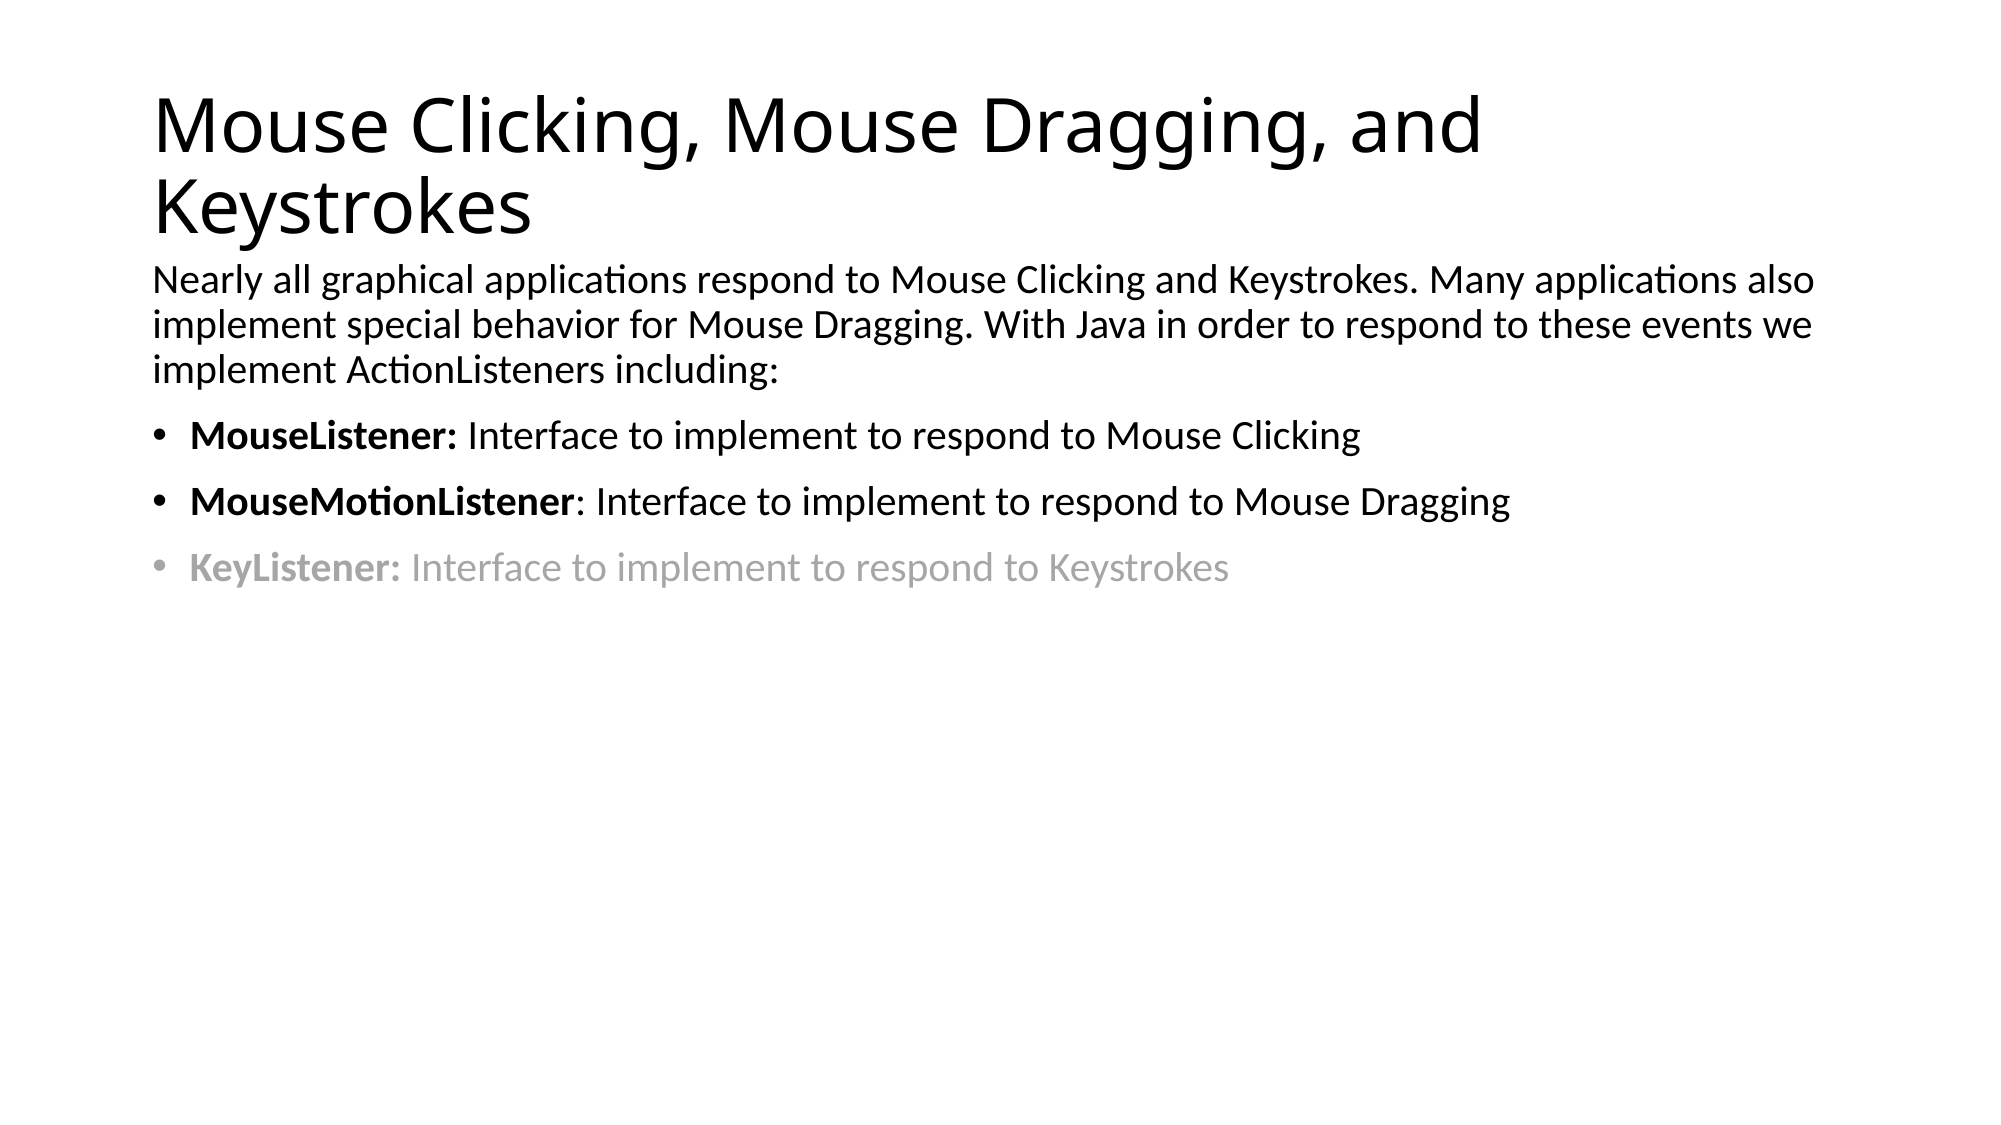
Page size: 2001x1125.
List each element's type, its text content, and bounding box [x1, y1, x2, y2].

list Nearly all graphical applications respond to Mouse Clicking and Keystrokes. Many applications also implement special behavior for Mouse Dragging. With Java in order to respond to these events we implement ActionListeners including: MouseListener: Interface to implement to respond to Mouse Clicking MouseMotionListener: Interface to implement to respond to Mouse Dragging KeyListener: Interface to implement to respond to Keystrokes [137, 250, 1863, 1014]
title Mouse Clicking, Mouse Dragging, and Keystrokes [137, 59, 1863, 250]
